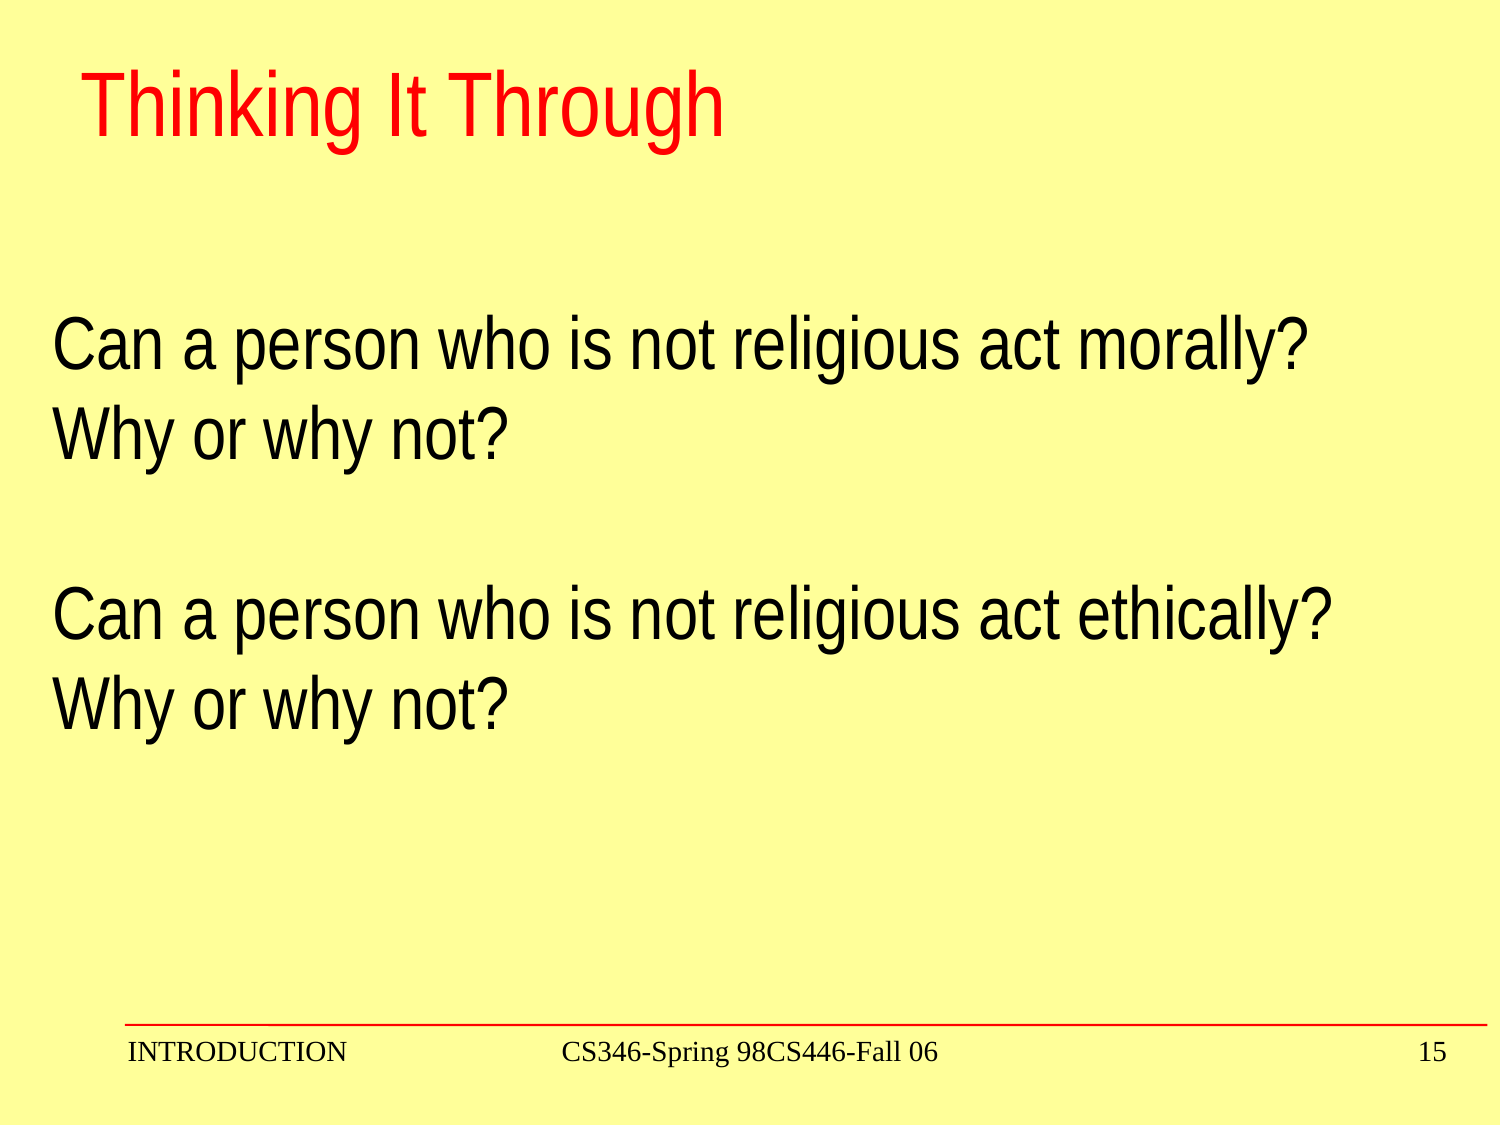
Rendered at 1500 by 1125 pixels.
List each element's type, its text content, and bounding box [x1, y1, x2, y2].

footer CS346-Spring 98CS446-Fall 06 [512, 1024, 988, 1101]
text_box Thinking It Through [66, 37, 743, 163]
slide_number 15 [1149, 1024, 1463, 1101]
text_box Can a person who is not religious act morally? Why or why not? Can a person who is not religious act ethically? Why or why not? [37, 287, 1475, 753]
slide_number INTRODUCTION [112, 1024, 501, 1101]
